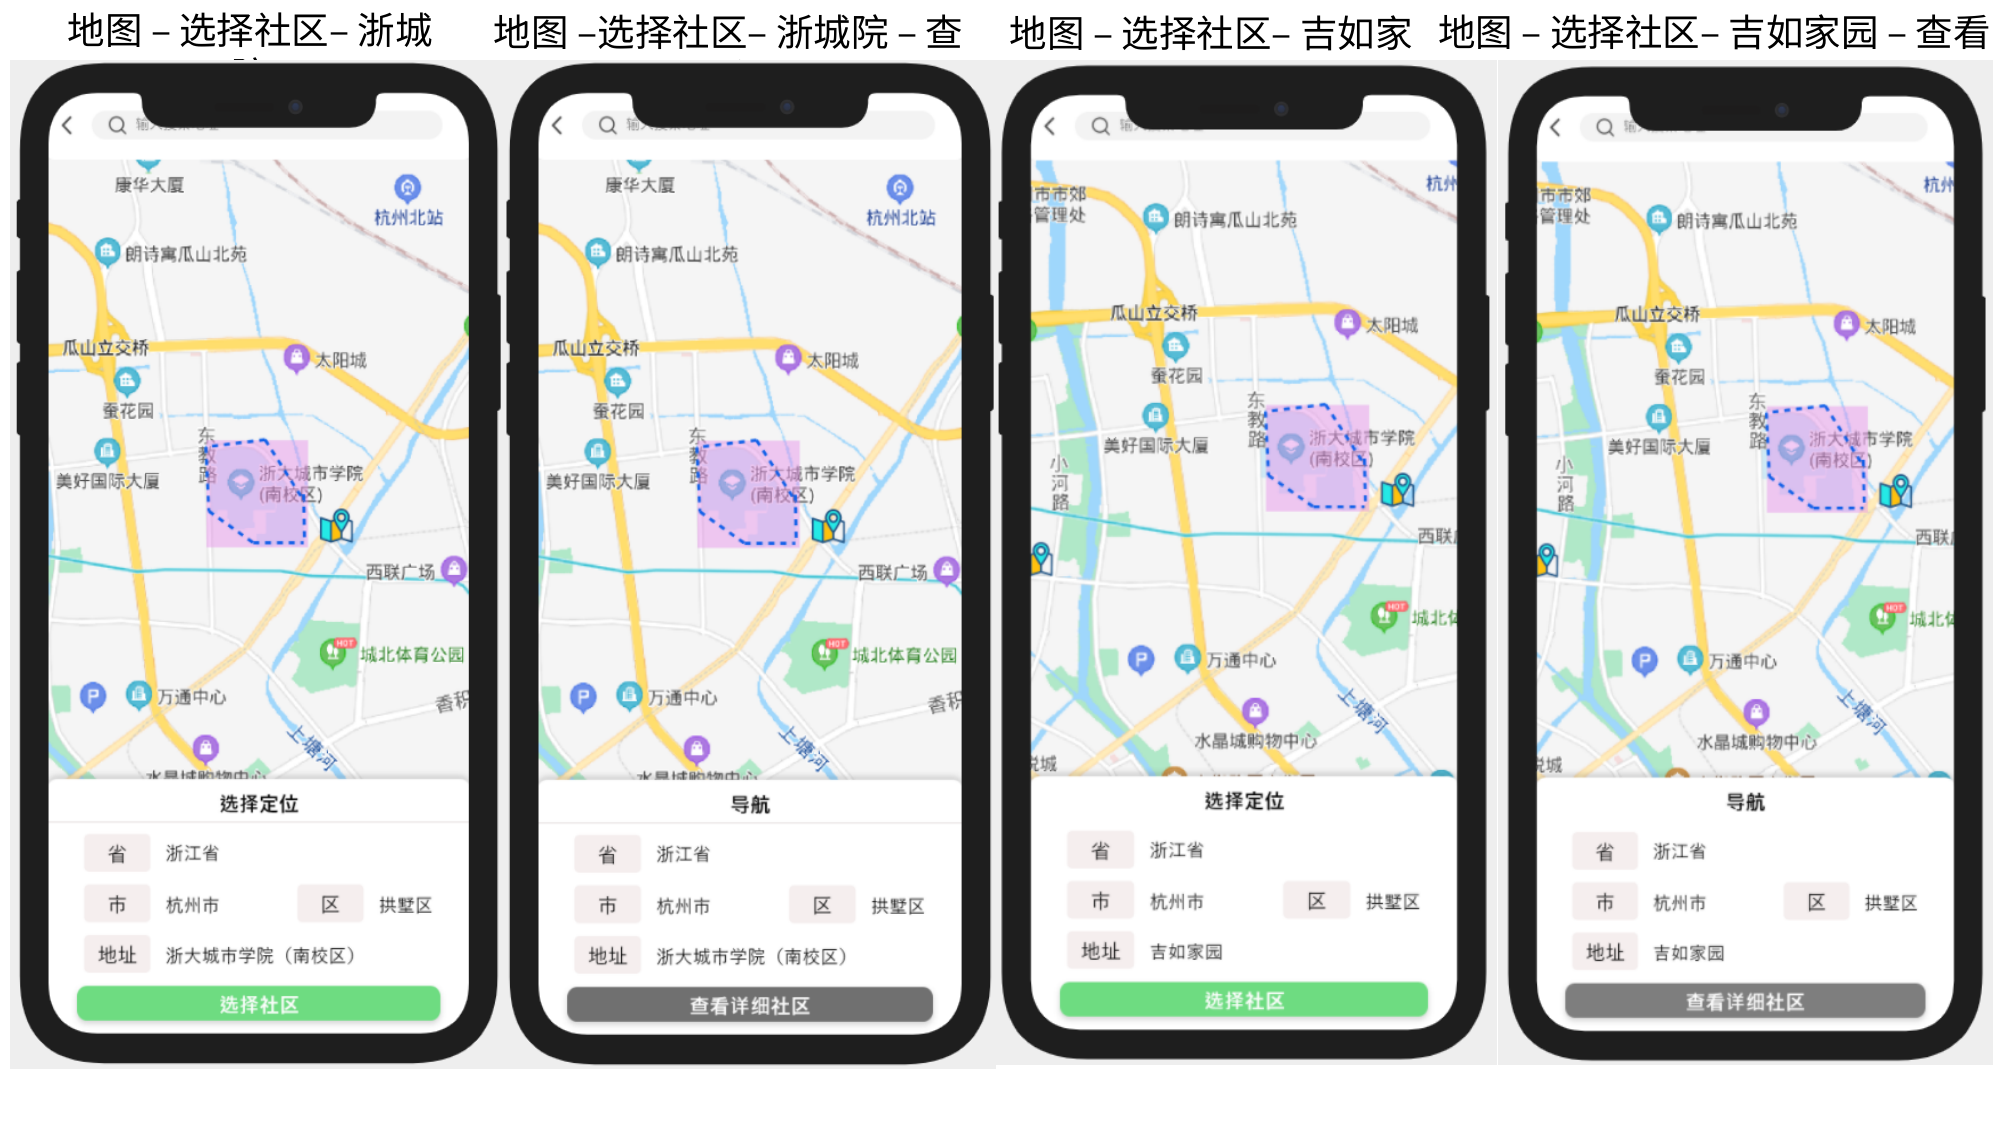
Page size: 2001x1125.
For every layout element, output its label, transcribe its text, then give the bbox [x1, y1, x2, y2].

text_box 地图 – 选择社区– 吉如家园 [976, 2, 1422, 60]
text_box 地图 – 选择社区– 吉如家园 – 查看 [1422, 1, 2000, 62]
text_box 地图 – 选择社区– 浙城院 [34, 0, 467, 60]
text_box 地图 –选择社区– 浙城院 – 查看 [467, 1, 996, 60]
picture [1498, 60, 1993, 1065]
picture [10, 60, 1497, 1069]
